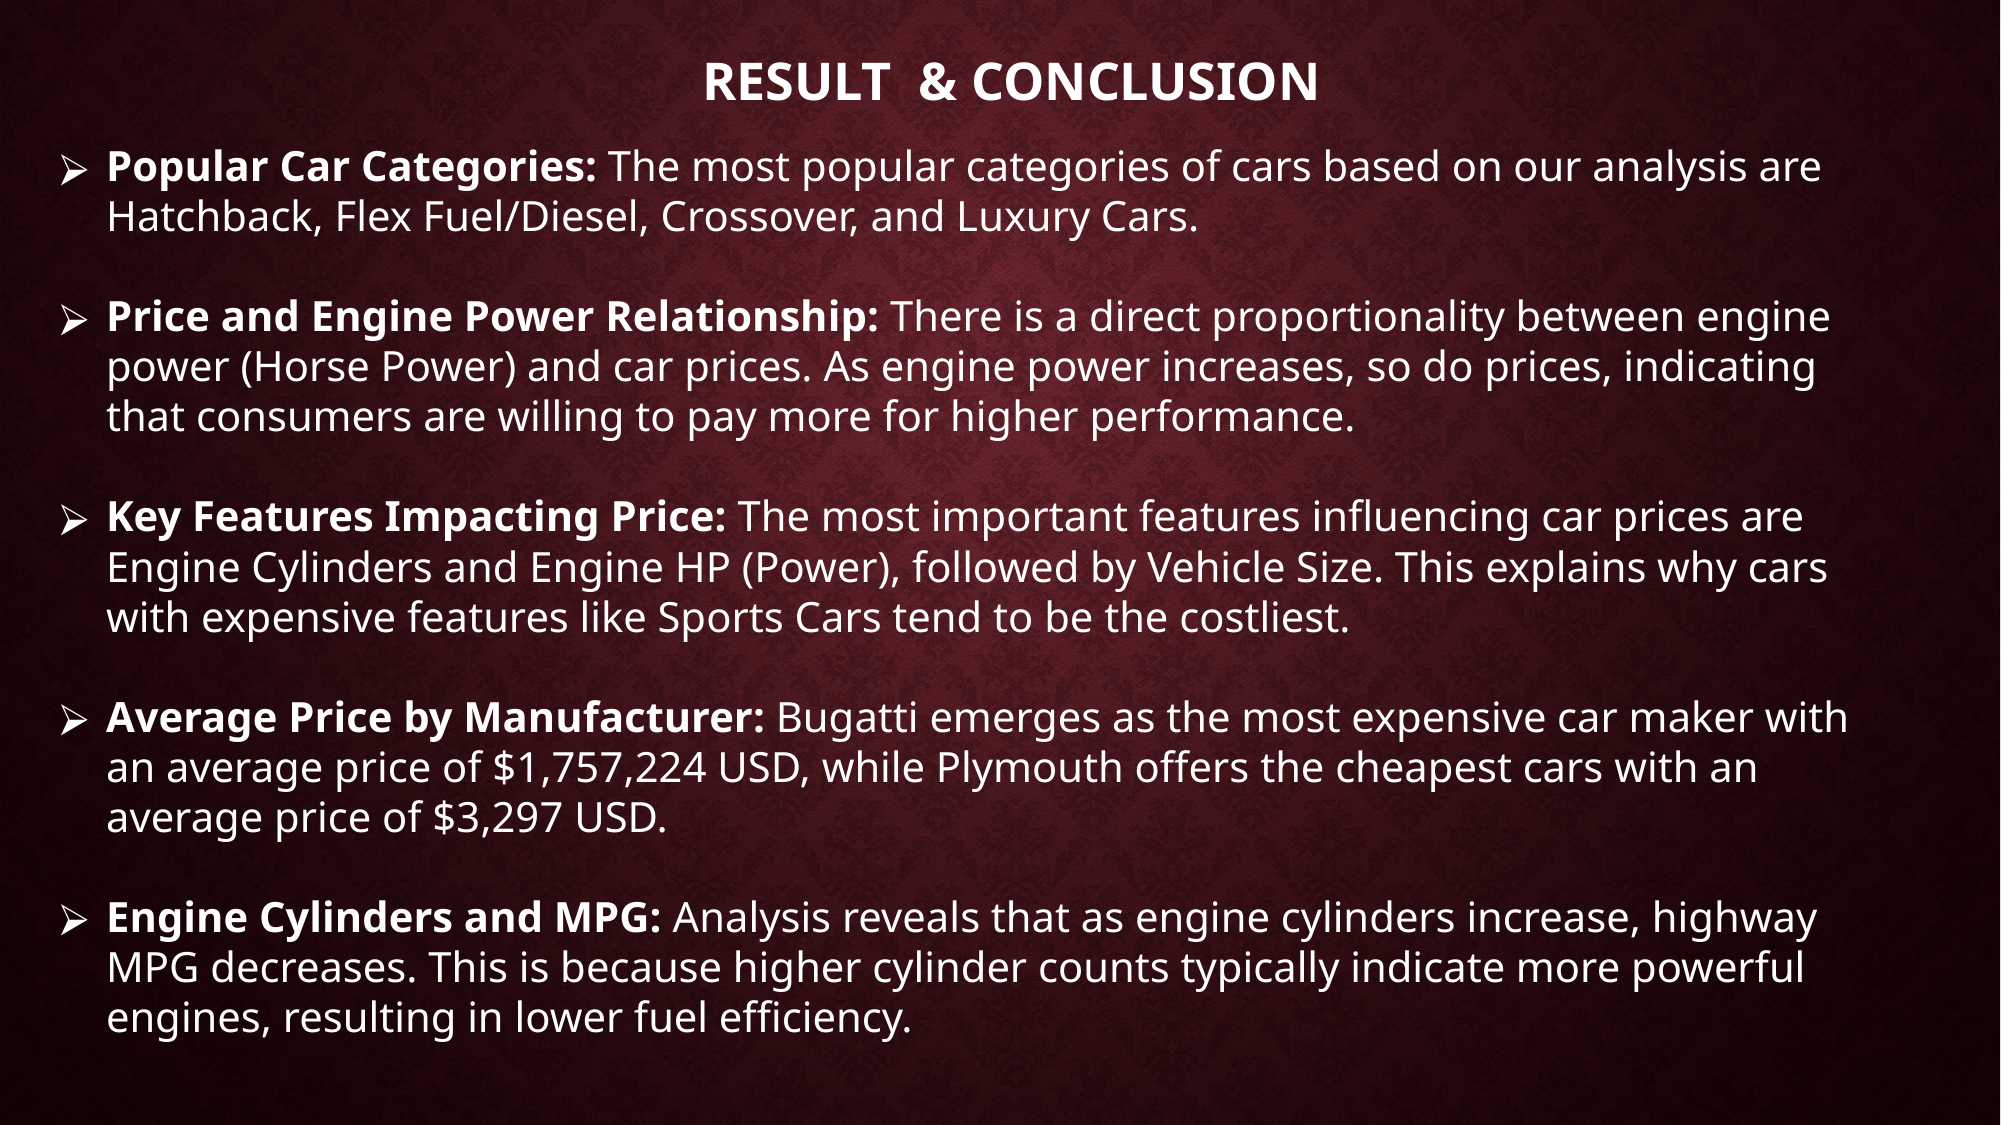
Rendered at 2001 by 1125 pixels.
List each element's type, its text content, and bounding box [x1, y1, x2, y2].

picture [0, 0, 2001, 1125]
text_box RESULT & CONCLUSION [687, 41, 1459, 119]
text_box Popular Car Categories: The most popular categories of cars based on our analysis are Hatchback, Flex Fuel/Diesel, Crossover, and Luxury Cars. Price and Engine Power Relationship: There is a direct proportionality between engine power (Horse Power) and car prices. As engine power increases, so do prices, indicating that consumers are willing to pay more for higher performance. Key Features Impacting Price: The most important features influencing car prices are Engine Cylinders and Engine HP (Power), followed by Vehicle Size. This explains why cars with expensive features like Sports Cars tend to be the costliest. Average Price by Manufacturer: Bugatti emerges as the most expensive car maker with an average price of $1,757,224 USD, while Plymouth offers the cheapest cars with an average price of $3,297 USD. Engine Cylinders and MPG: Analysis reveals that as engine cylinders increase, highway MPG decreases. This is because higher cylinder counts typically indicate more powerful engines, resulting in lower fuel efficiency. [44, 132, 1919, 1125]
